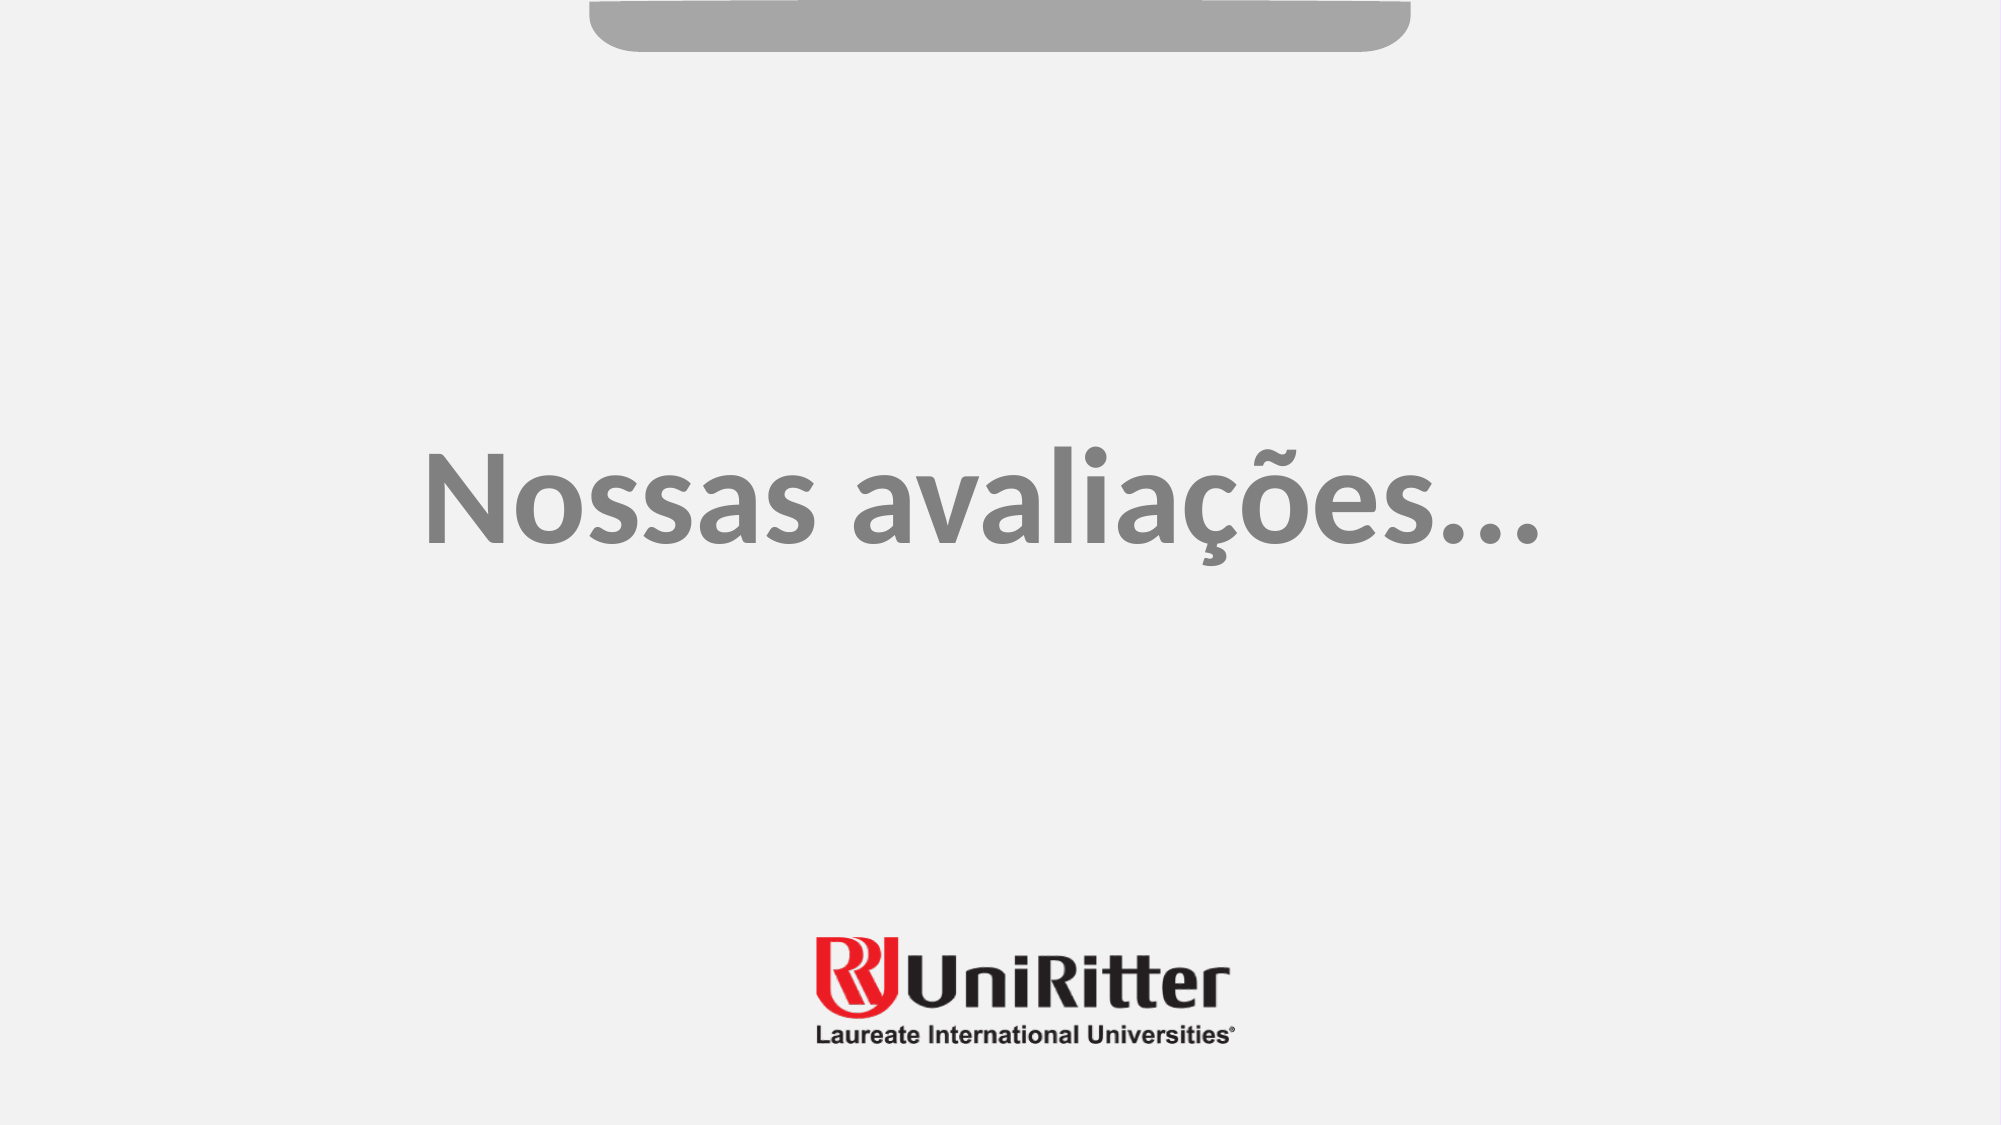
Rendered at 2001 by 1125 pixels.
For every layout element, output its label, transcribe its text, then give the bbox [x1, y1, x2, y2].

text_box [588, 0, 1412, 53]
picture [816, 937, 1236, 1044]
text_box Nossas avaliações... [211, 399, 1789, 579]
